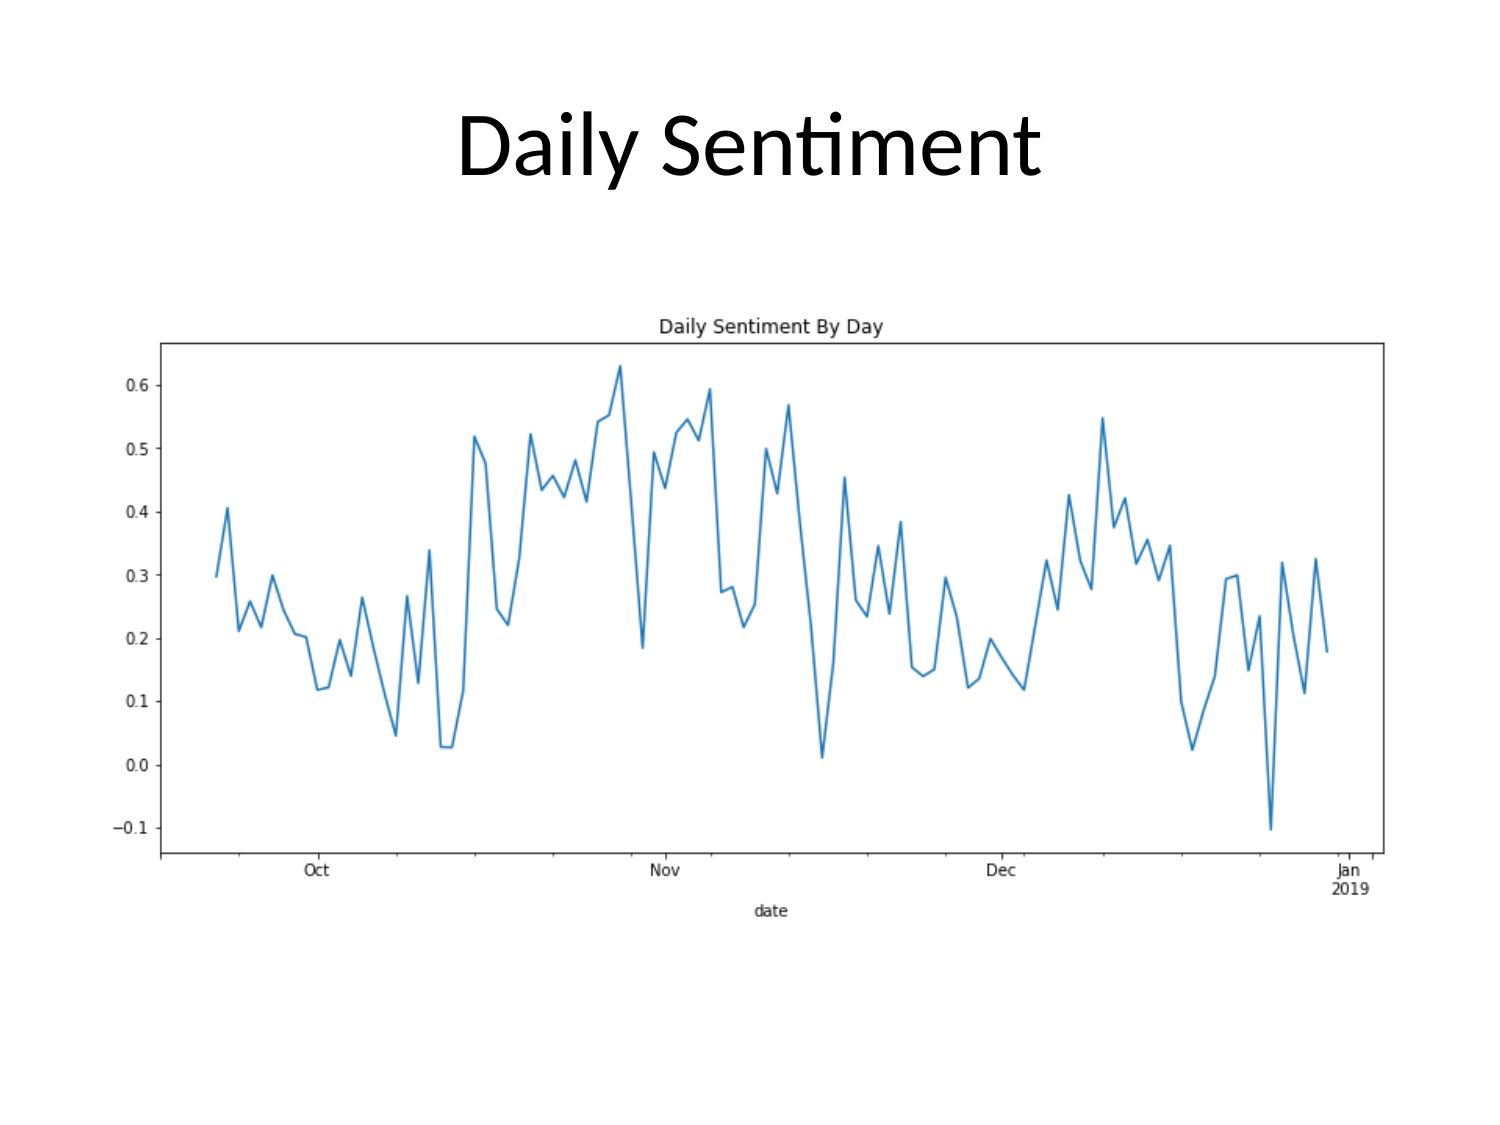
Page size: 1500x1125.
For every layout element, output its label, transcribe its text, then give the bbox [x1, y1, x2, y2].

title Daily Sentiment [75, 45, 1425, 233]
picture [101, 306, 1399, 931]
